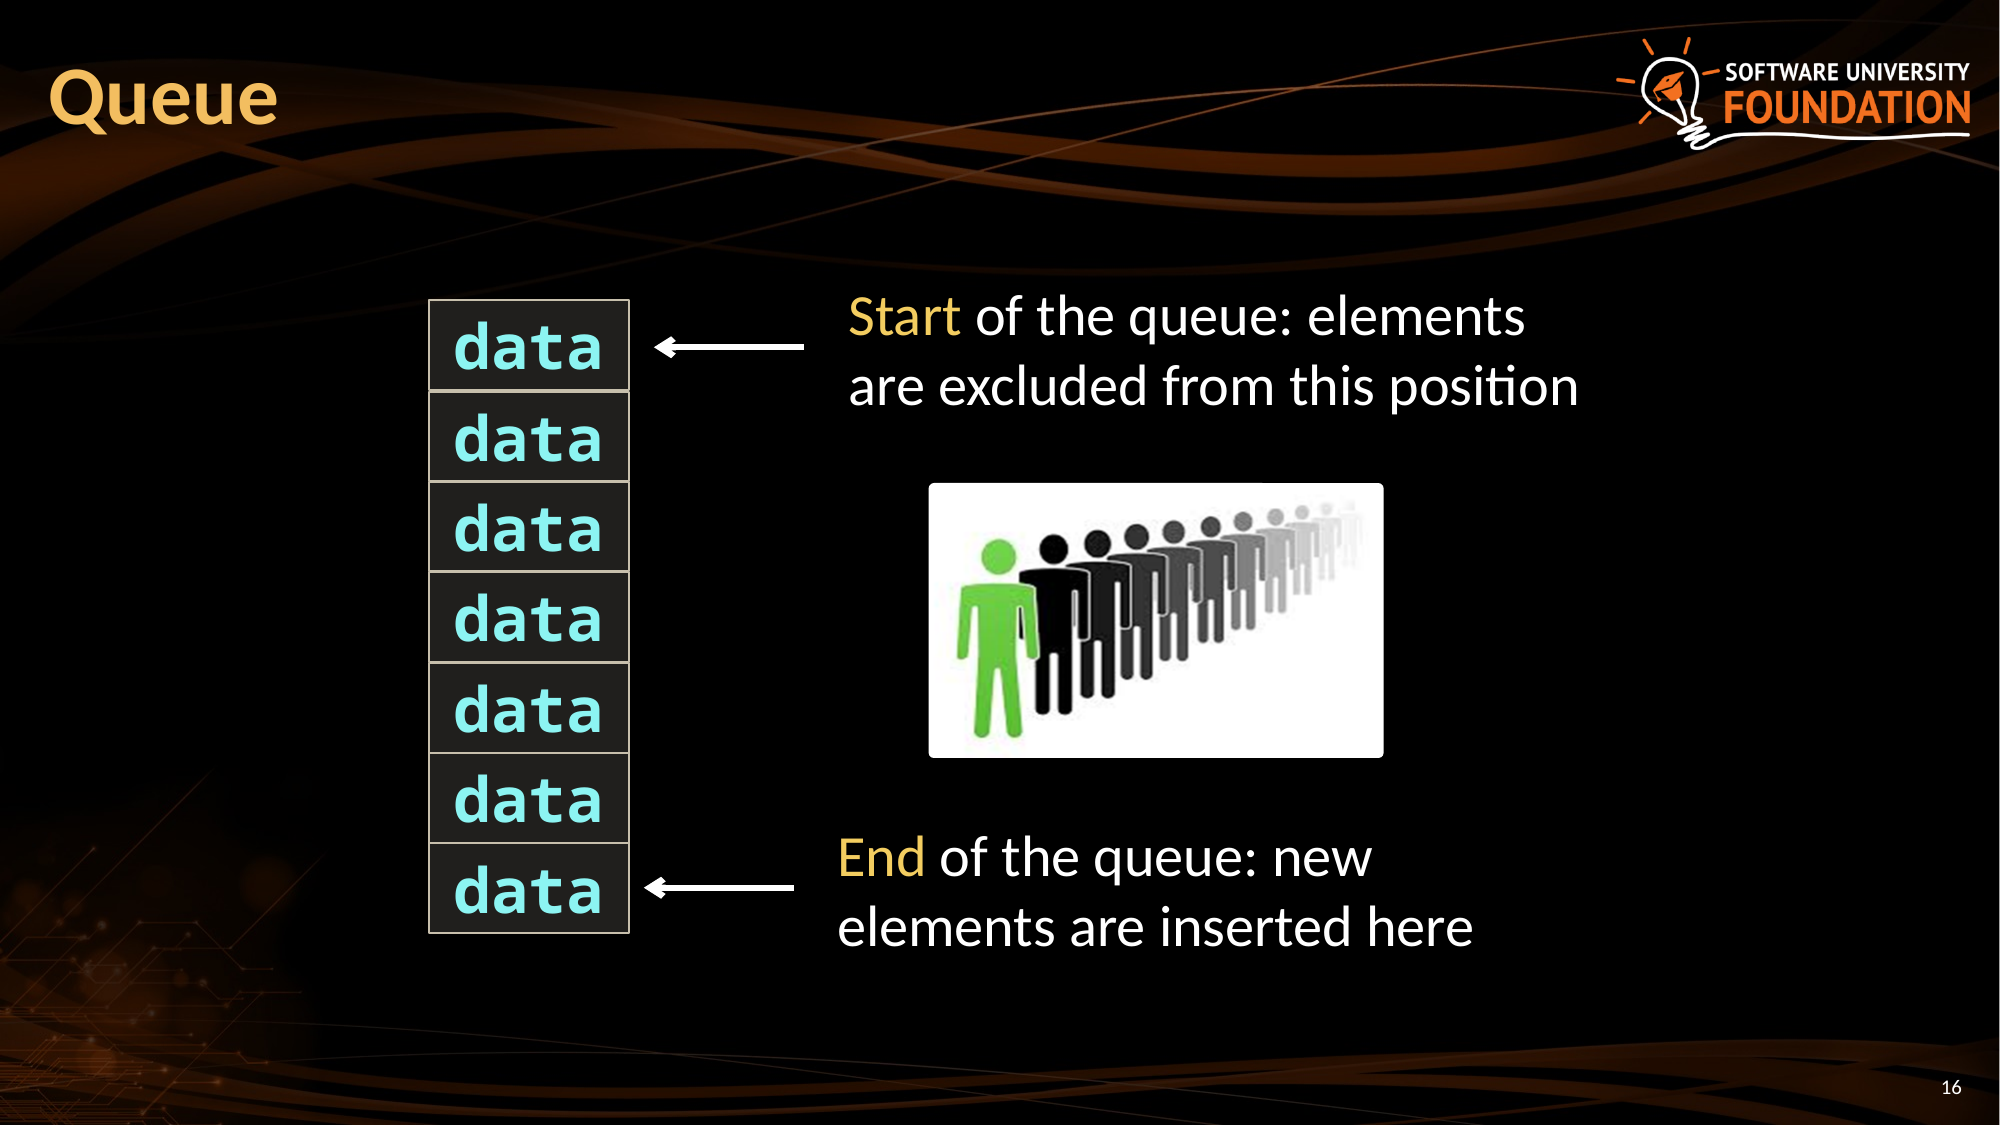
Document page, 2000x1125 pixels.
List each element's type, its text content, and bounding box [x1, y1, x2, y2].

picture [0, 0, 2000, 1125]
title Queue [30, 6, 1602, 189]
text_box Start of the queue: elements are excluded from this position [833, 270, 1595, 425]
text_box End of the queue: new elements are inserted here [822, 810, 1490, 966]
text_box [428, 299, 629, 935]
slide_number 16 [1897, 1070, 1968, 1103]
